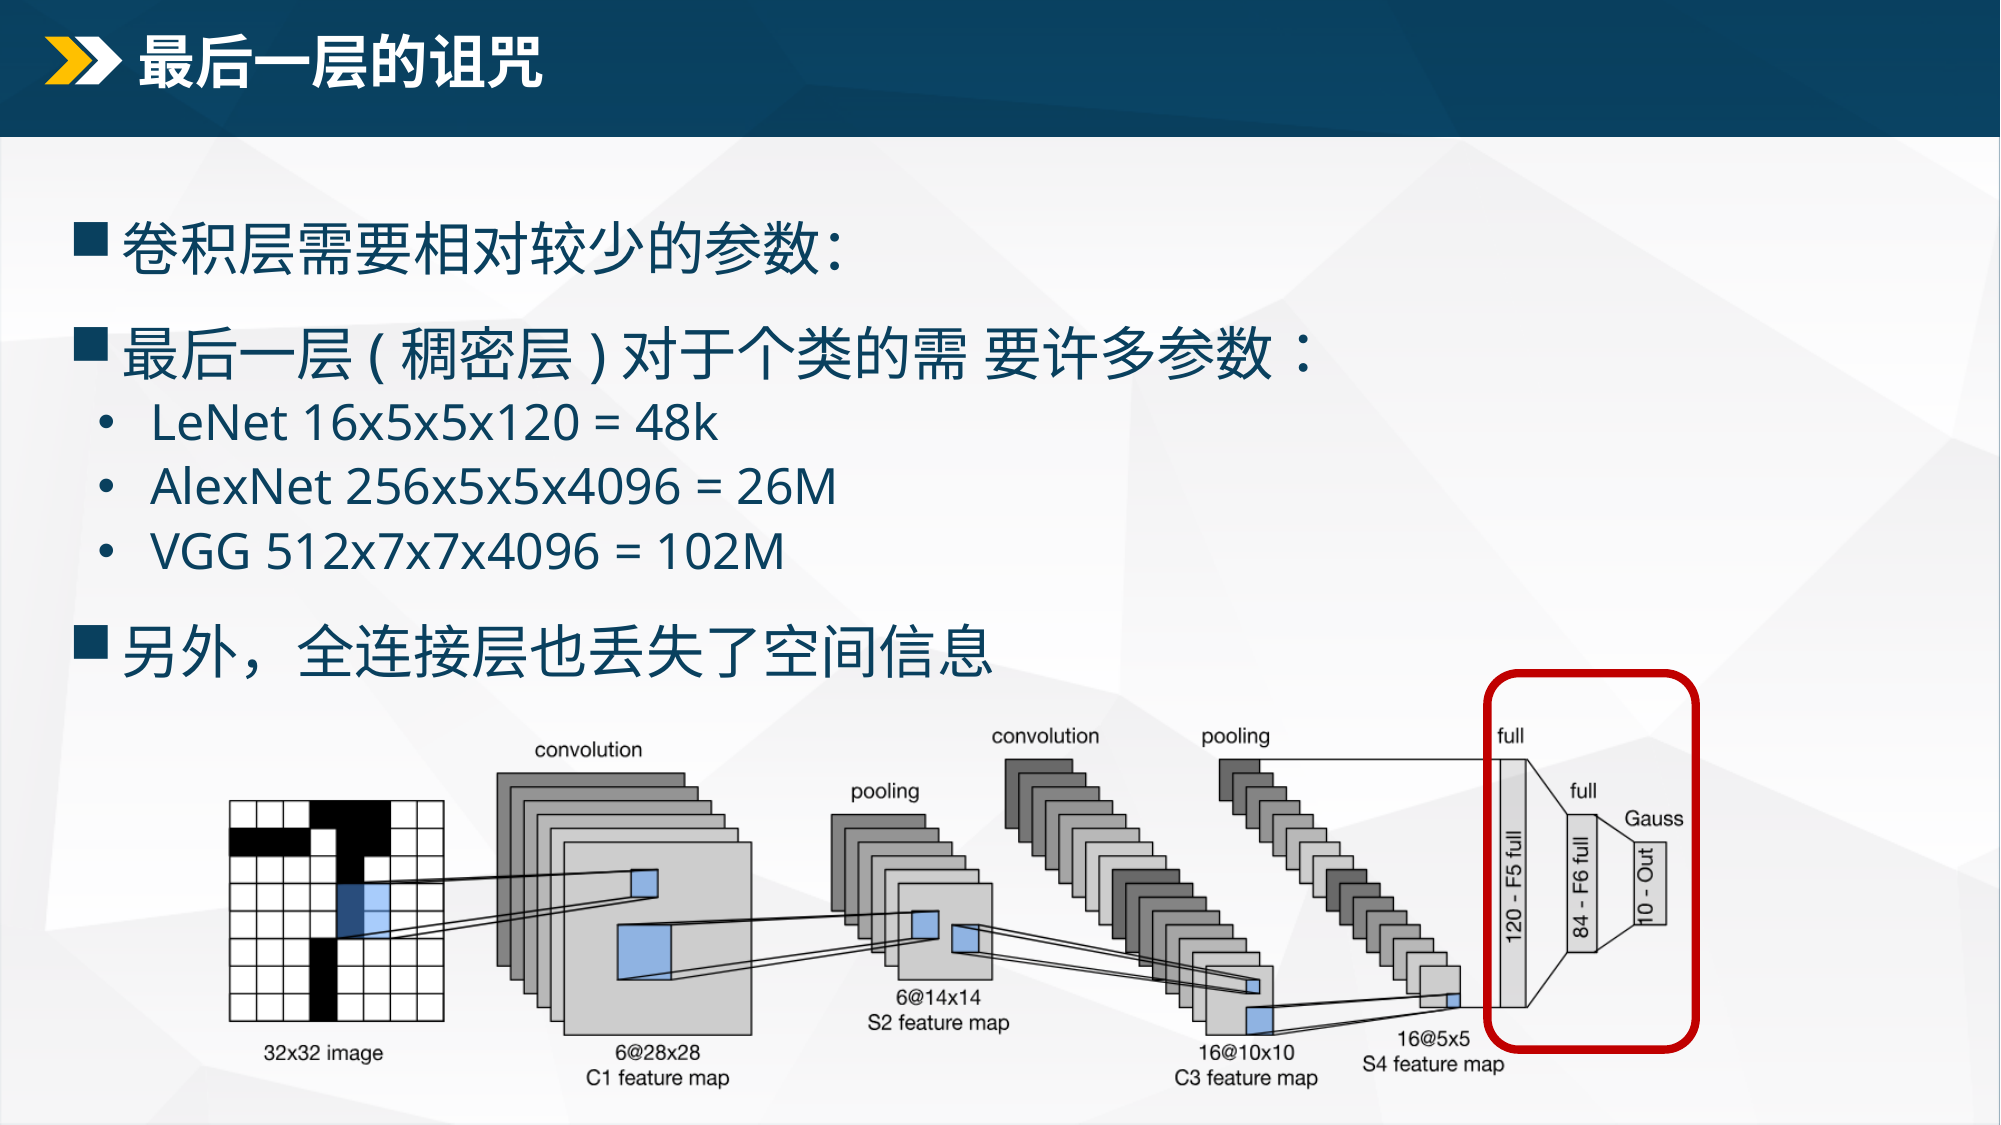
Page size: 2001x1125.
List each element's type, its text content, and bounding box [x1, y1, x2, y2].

title 最后一层的诅咒 [122, 25, 1723, 137]
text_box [226, 672, 1702, 1099]
picture [0, 0, 2000, 1125]
